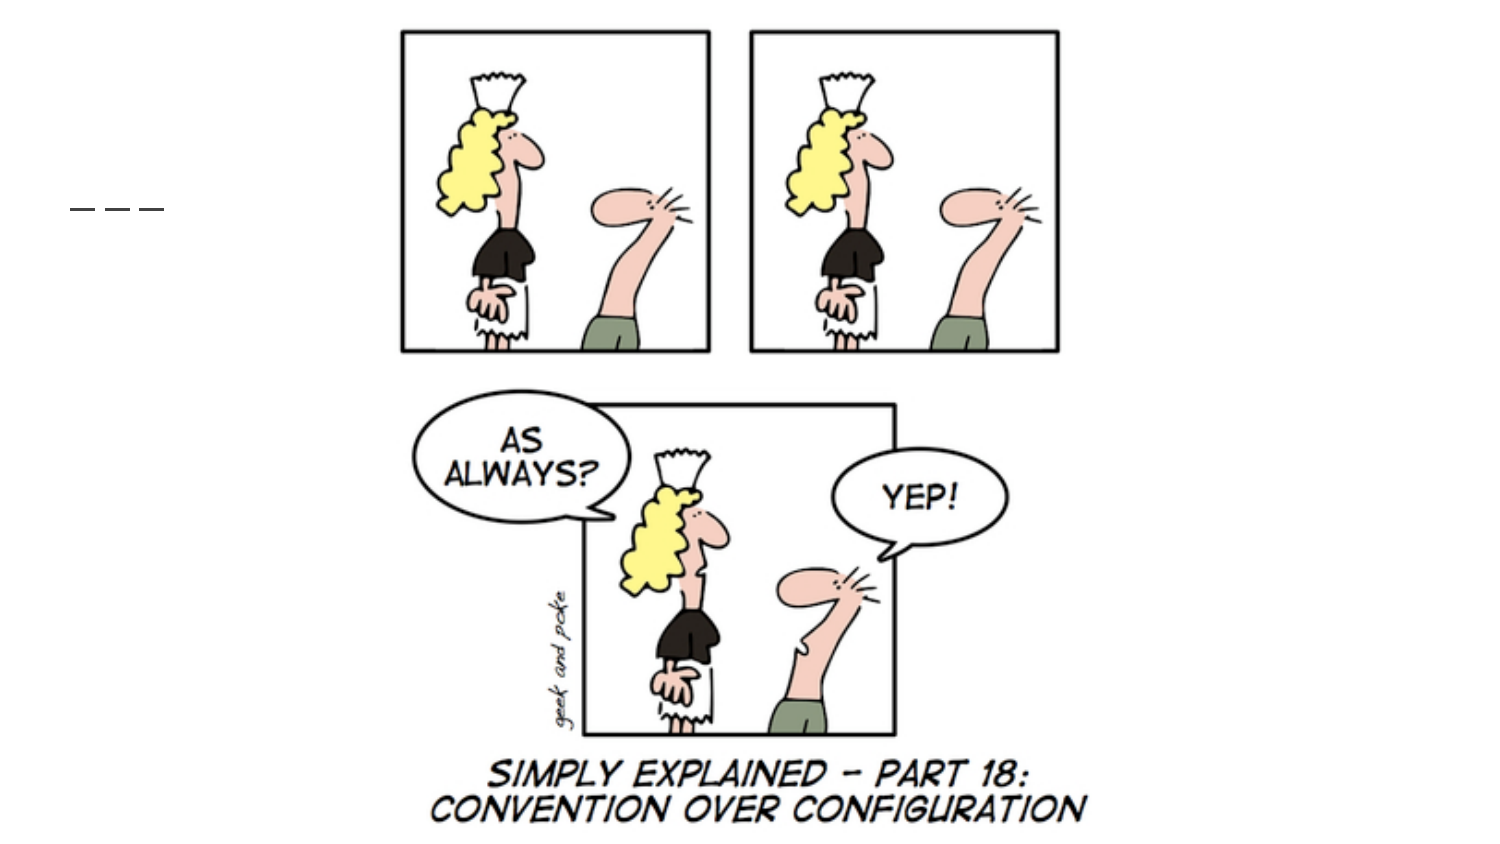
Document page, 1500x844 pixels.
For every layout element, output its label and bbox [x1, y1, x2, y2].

picture [366, 0, 1134, 844]
